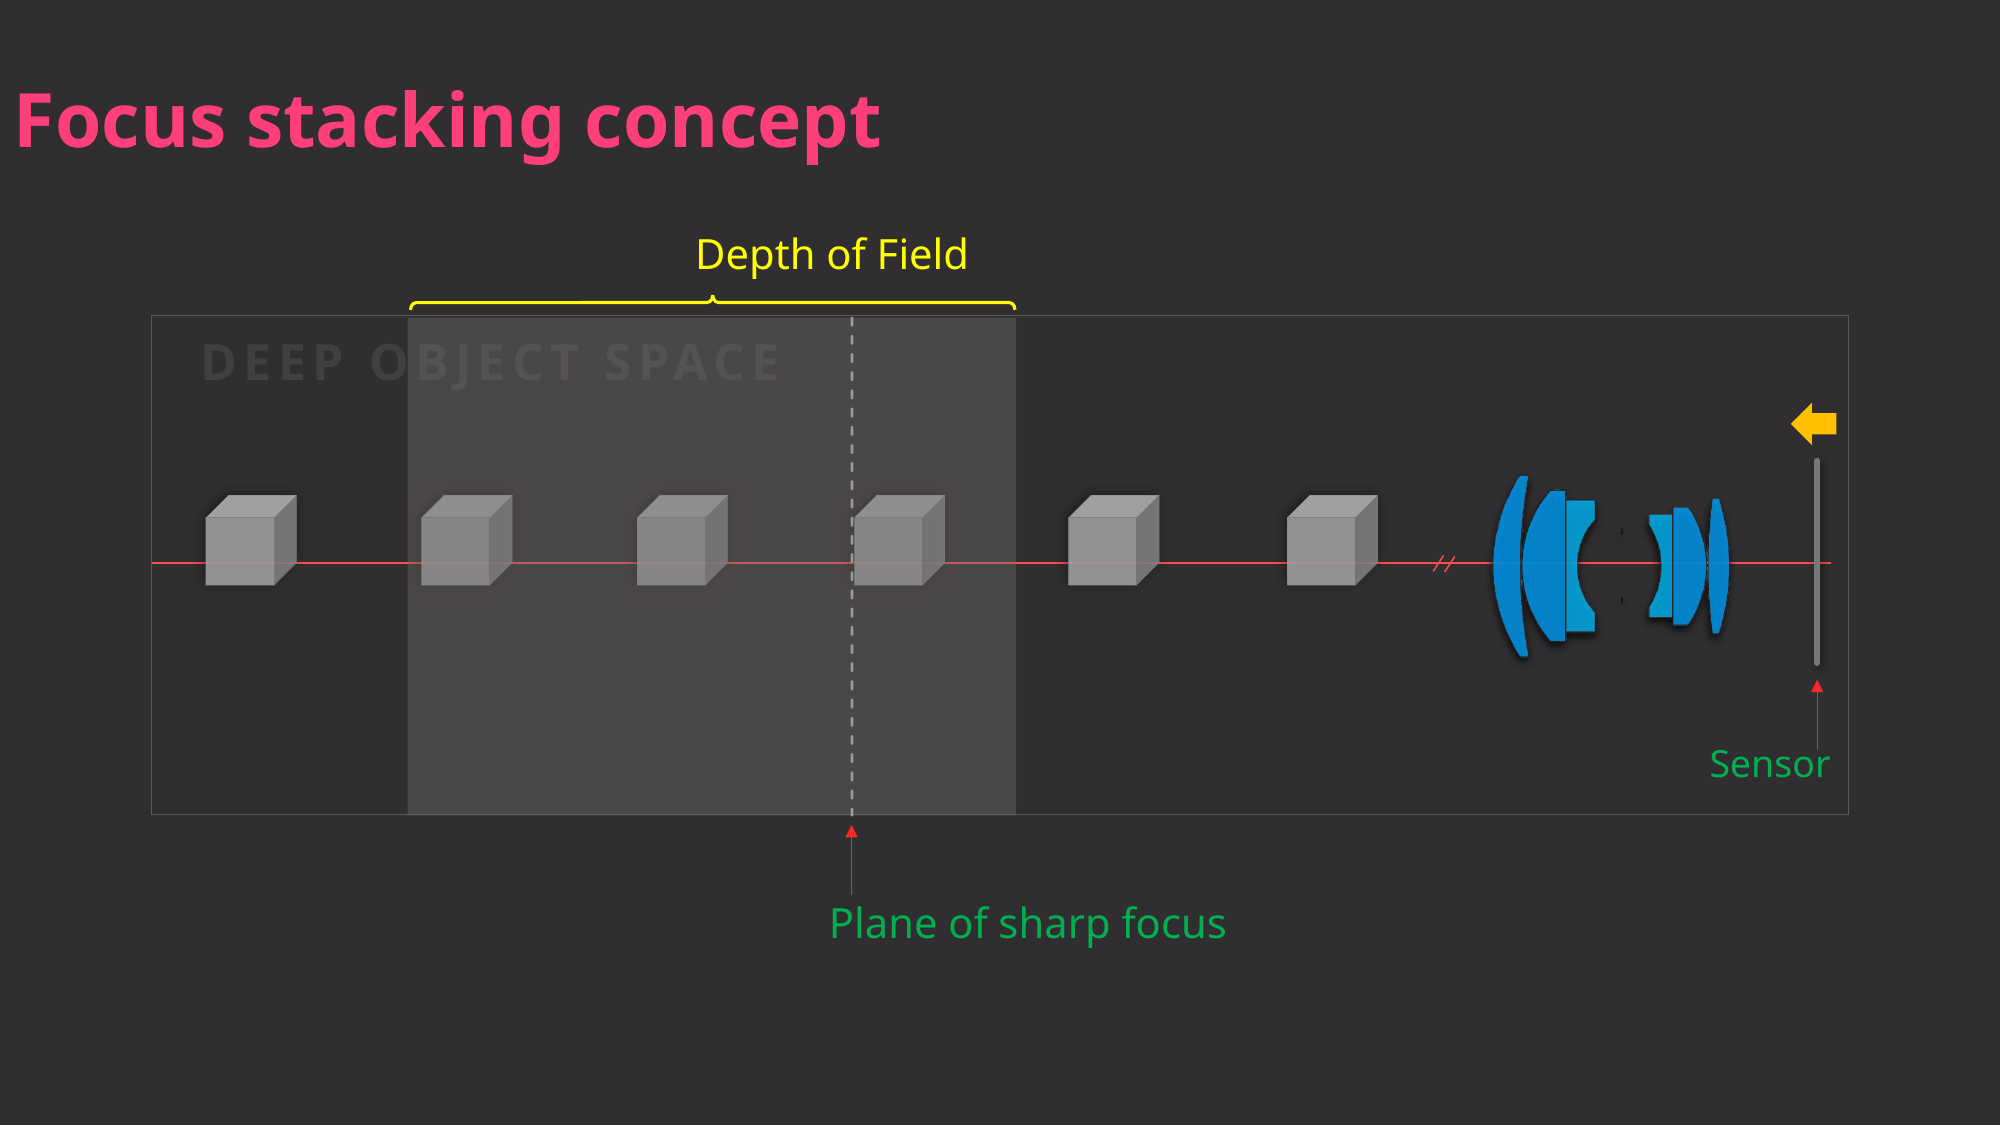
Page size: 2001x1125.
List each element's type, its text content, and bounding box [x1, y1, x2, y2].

text_box Focus stacking concept [0, 65, 898, 171]
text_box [151, 220, 1849, 955]
